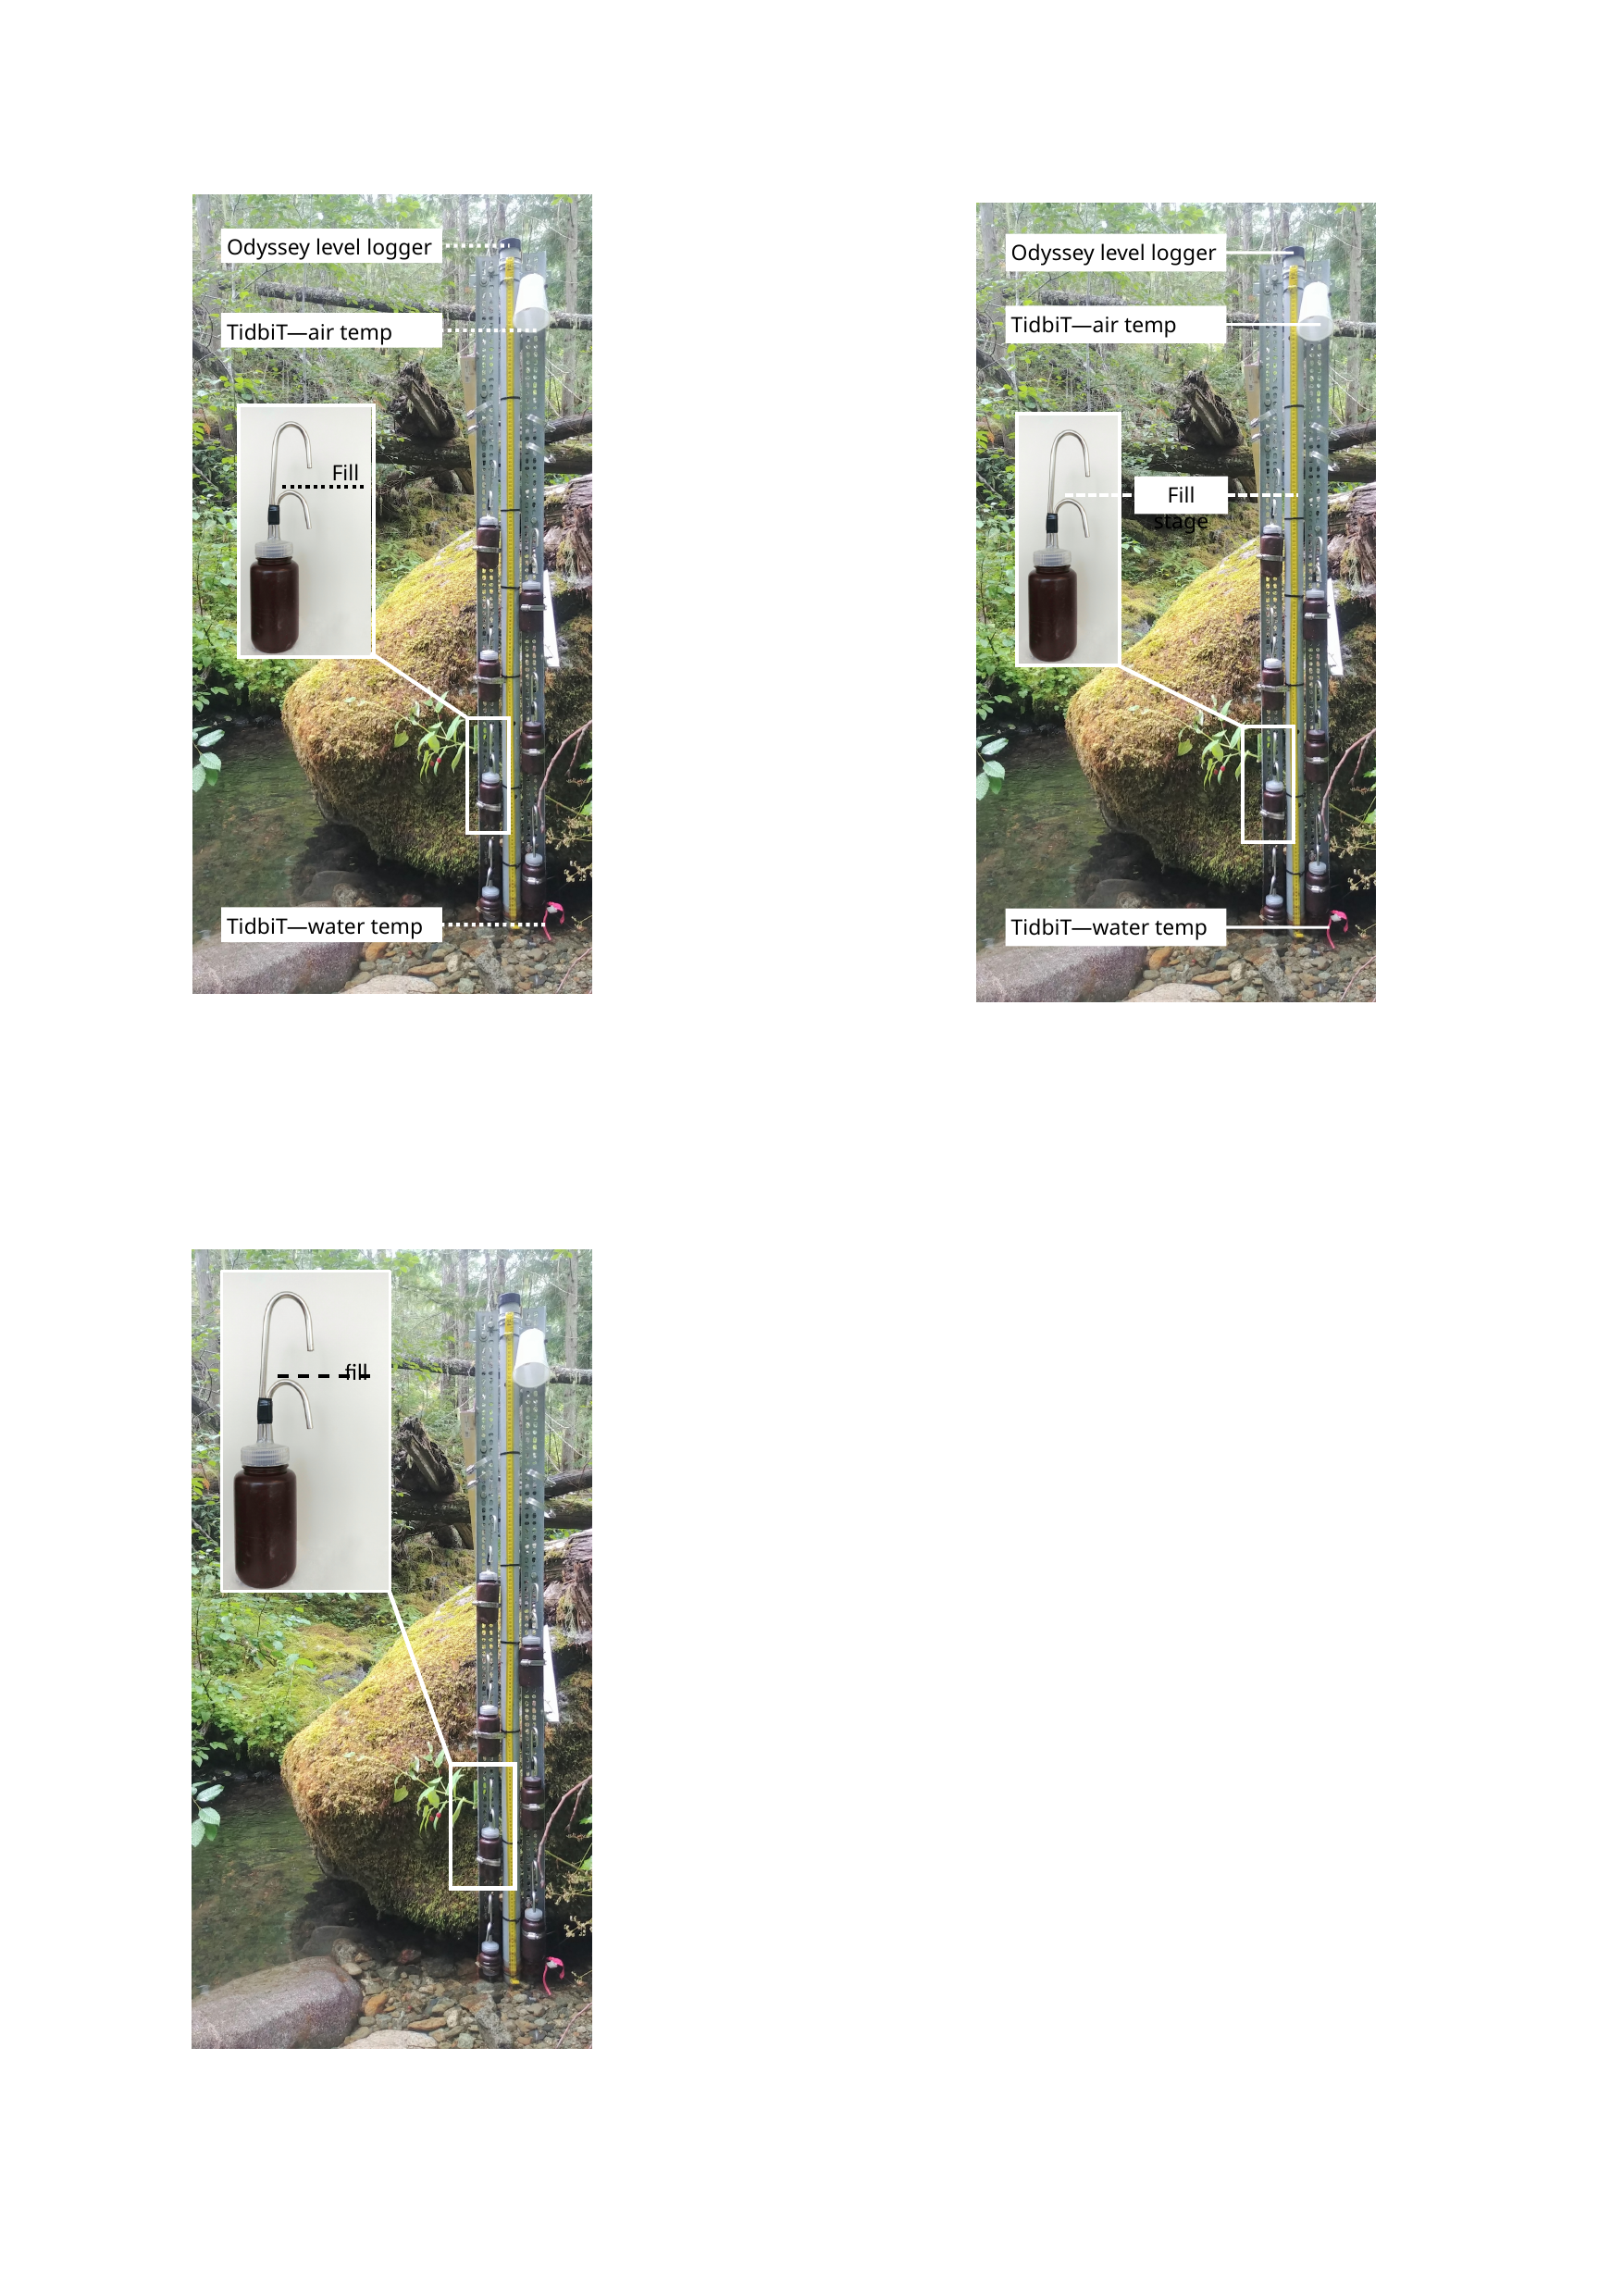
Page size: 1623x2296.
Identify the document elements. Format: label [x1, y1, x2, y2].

text_box [370, 652, 468, 718]
text_box [192, 1249, 592, 2049]
text_box [220, 313, 537, 348]
text_box [220, 228, 510, 264]
text_box [976, 203, 1376, 1002]
picture [192, 194, 592, 994]
text_box [221, 907, 546, 943]
